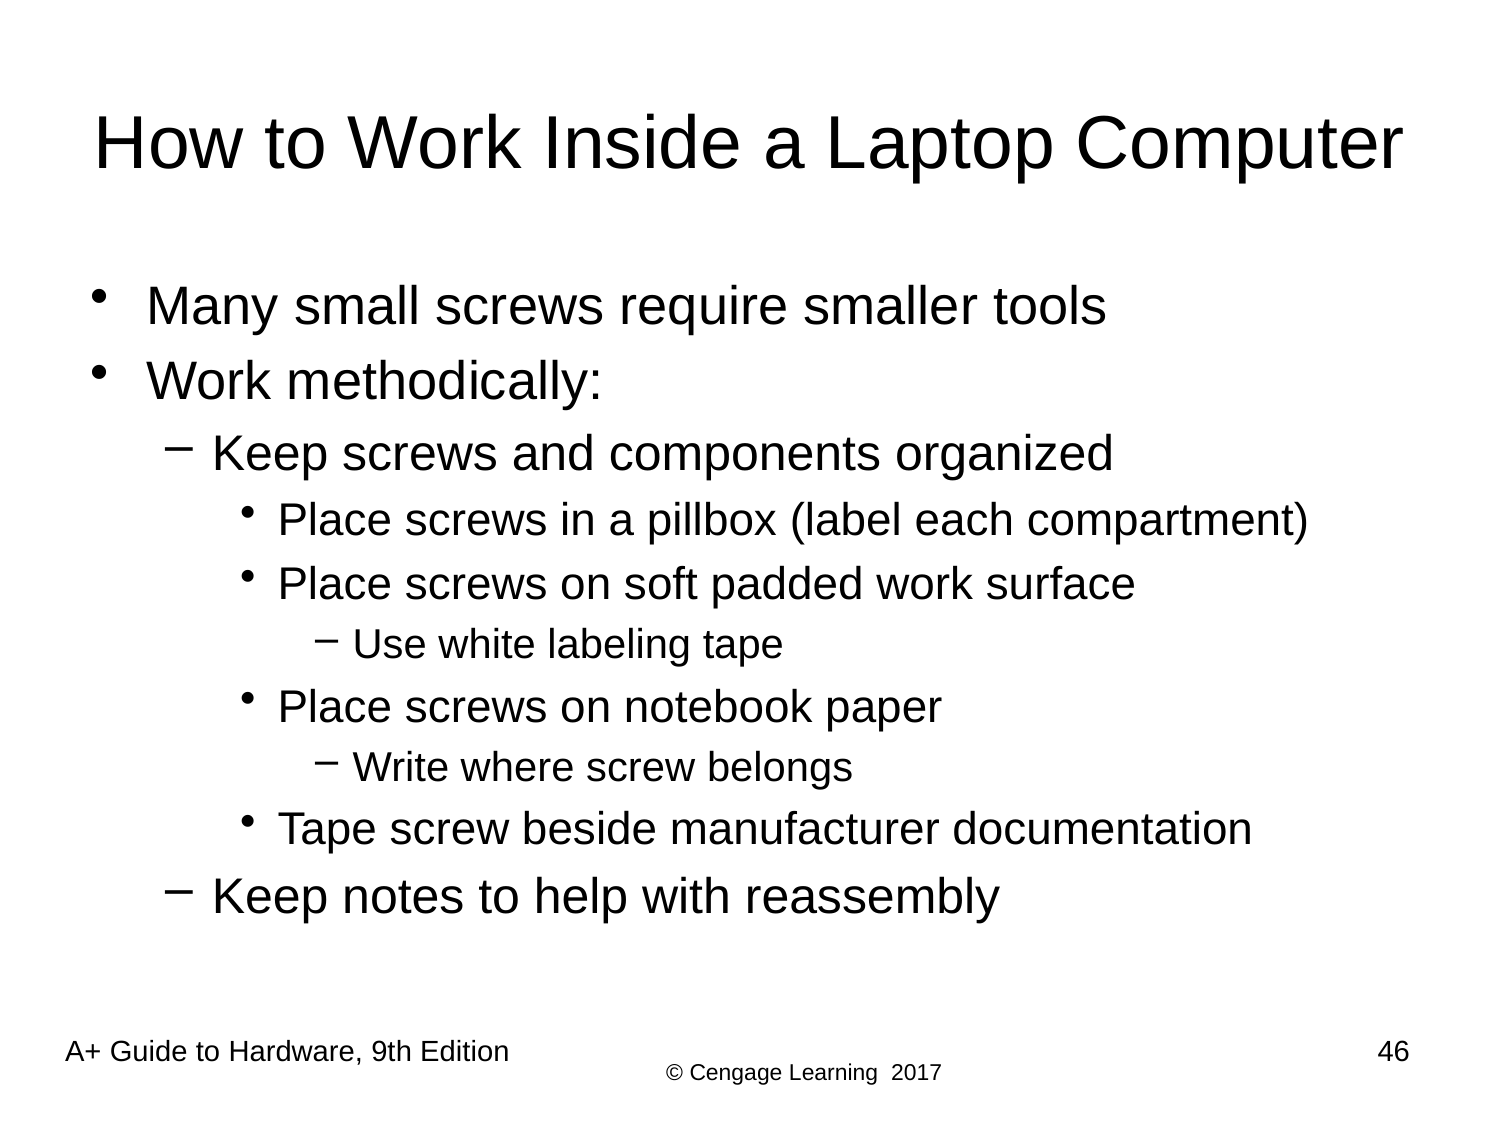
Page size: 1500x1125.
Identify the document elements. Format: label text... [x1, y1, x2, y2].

footer A+ Guide to Hardware, 9th Edition [49, 1024, 551, 1104]
list Many small screws require smaller tools Work methodically: Keep screws and components organized Place screws in a pillbox (label each compartment) Place screws on soft padded work surface Use white labeling tape Place screws on notebook paper Write where screw belongs Tape screw beside manufacturer documentation Keep notes to help with reassembly [75, 262, 1425, 1005]
slide_number 46 [1074, 1024, 1426, 1103]
title How to Work Inside a Laptop Computer [75, 45, 1425, 233]
